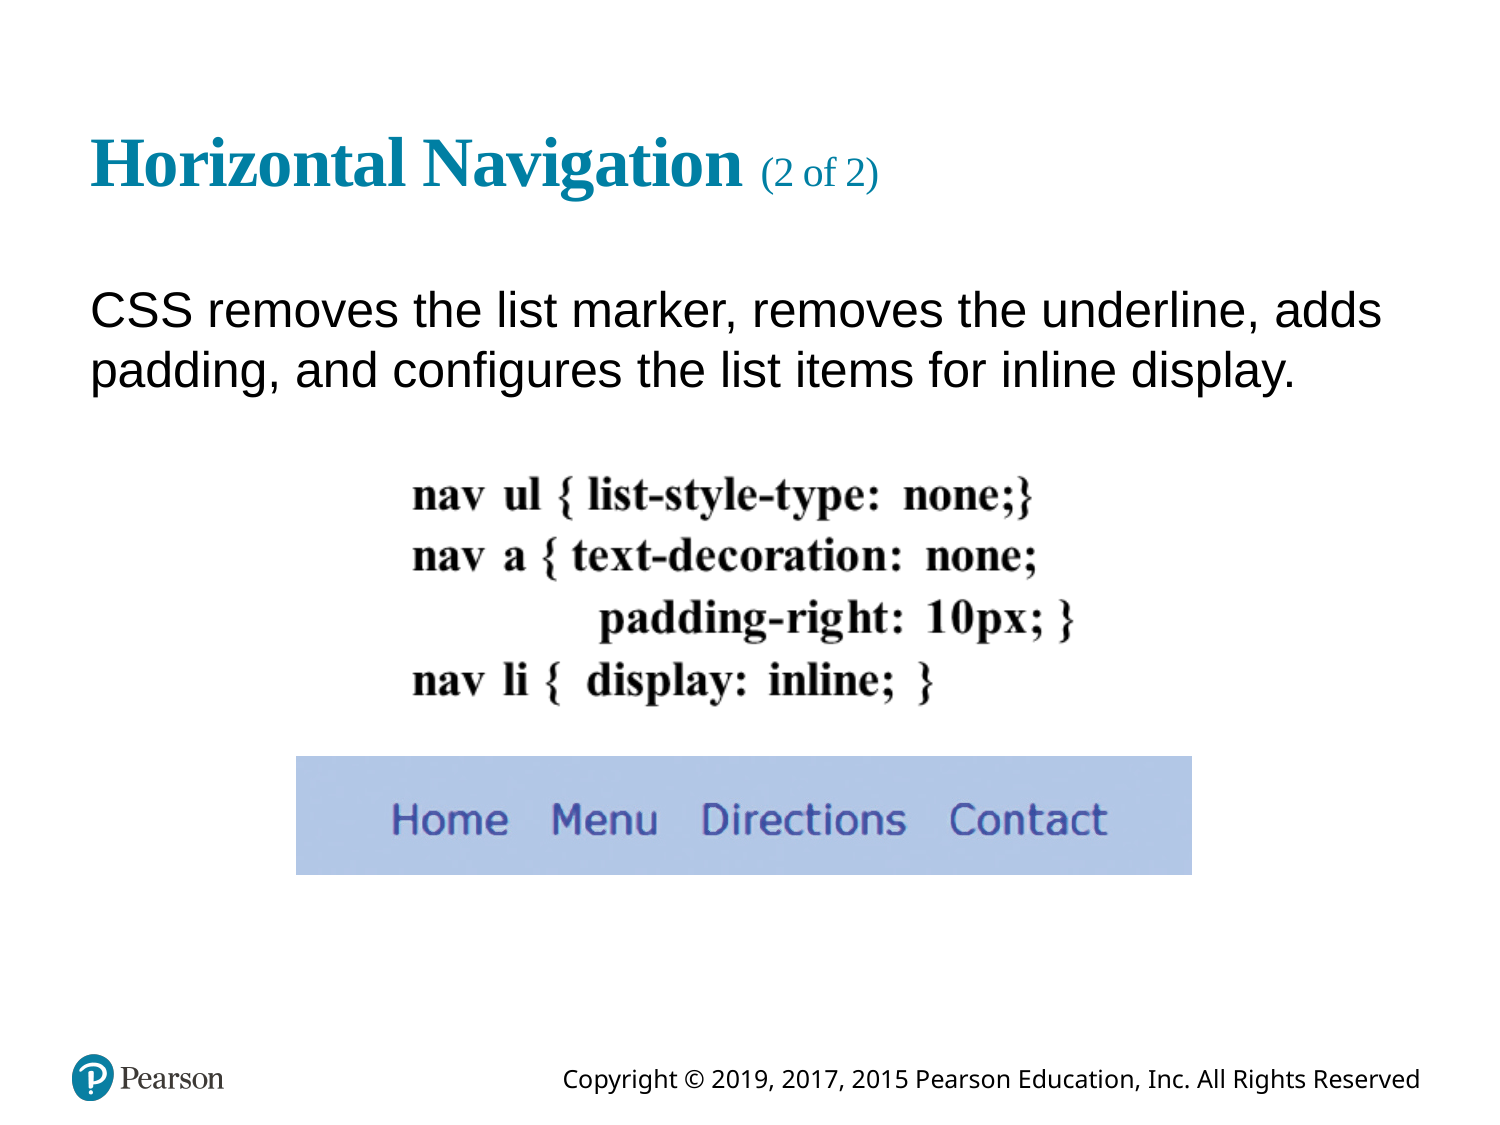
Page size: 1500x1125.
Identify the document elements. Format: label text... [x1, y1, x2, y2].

picture [296, 756, 1192, 875]
picture [72, 1054, 88, 1070]
picture [72, 1087, 83, 1101]
title Horizontal Navigation (2 of 2) [75, 0, 1425, 216]
picture [381, 445, 1107, 737]
picture [80, 1063, 106, 1088]
picture [98, 1054, 224, 1101]
list C S S removes the list marker, removes the underline, adds padding, and configures the list items for inline display. [75, 262, 1425, 427]
